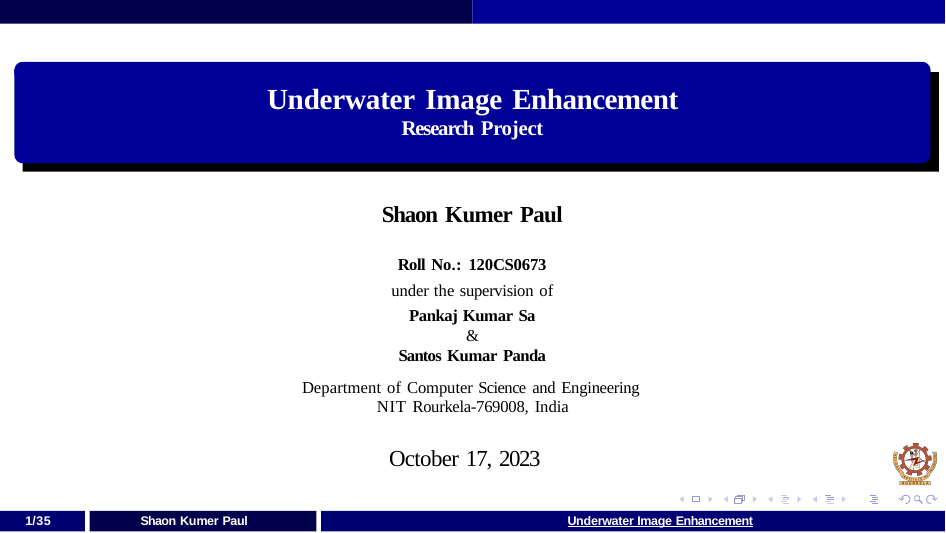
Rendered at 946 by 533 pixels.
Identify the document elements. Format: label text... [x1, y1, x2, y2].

text_box Shaon Kumer Paul Roll No.: 120CS0673 under the supervision of Pankaj Kumar Sa & Santos Kumar Panda Department of Computer Science and Engineering NIT Rourkela-769008, India October 17, 2023 [285, 197, 660, 472]
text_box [14, 61, 940, 173]
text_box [0, 510, 946, 532]
text_box [472, 0, 945, 24]
picture [891, 439, 939, 487]
